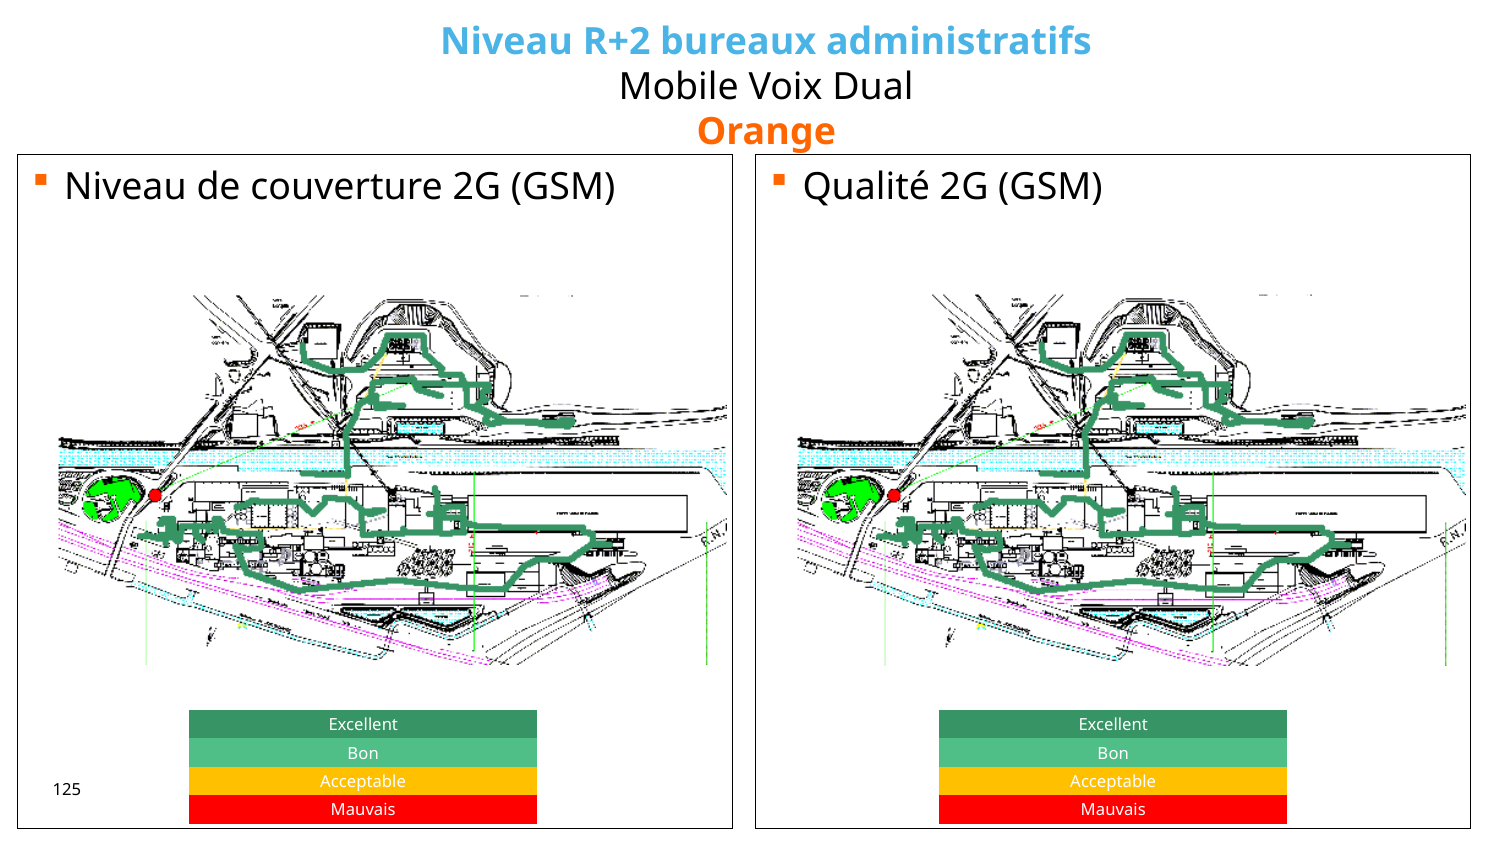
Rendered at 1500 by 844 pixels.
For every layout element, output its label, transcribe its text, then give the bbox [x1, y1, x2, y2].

table_cell Mauvais [939, 795, 1287, 824]
text_box Qualité 2G (GSM) [755, 154, 1471, 829]
table_header Excellent [189, 710, 537, 738]
table_cell Acceptable [939, 767, 1287, 795]
table_cell Bon [189, 738, 537, 767]
table_cell Bon [939, 738, 1287, 767]
text_box Niveau de couverture 2G (GSM) [17, 154, 733, 293]
text_box [732, 293, 756, 551]
text_box Niveau de couverture 2G (GSM) [17, 551, 733, 829]
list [22, 261, 727, 665]
text_box Niveau R+2 bureaux administratifs Mobile Voix Dual Orange [187, 9, 1346, 125]
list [761, 260, 1466, 666]
table_header Excellent [939, 710, 1287, 738]
table_cell Acceptable [189, 767, 537, 795]
table_cell Mauvais [189, 795, 537, 824]
